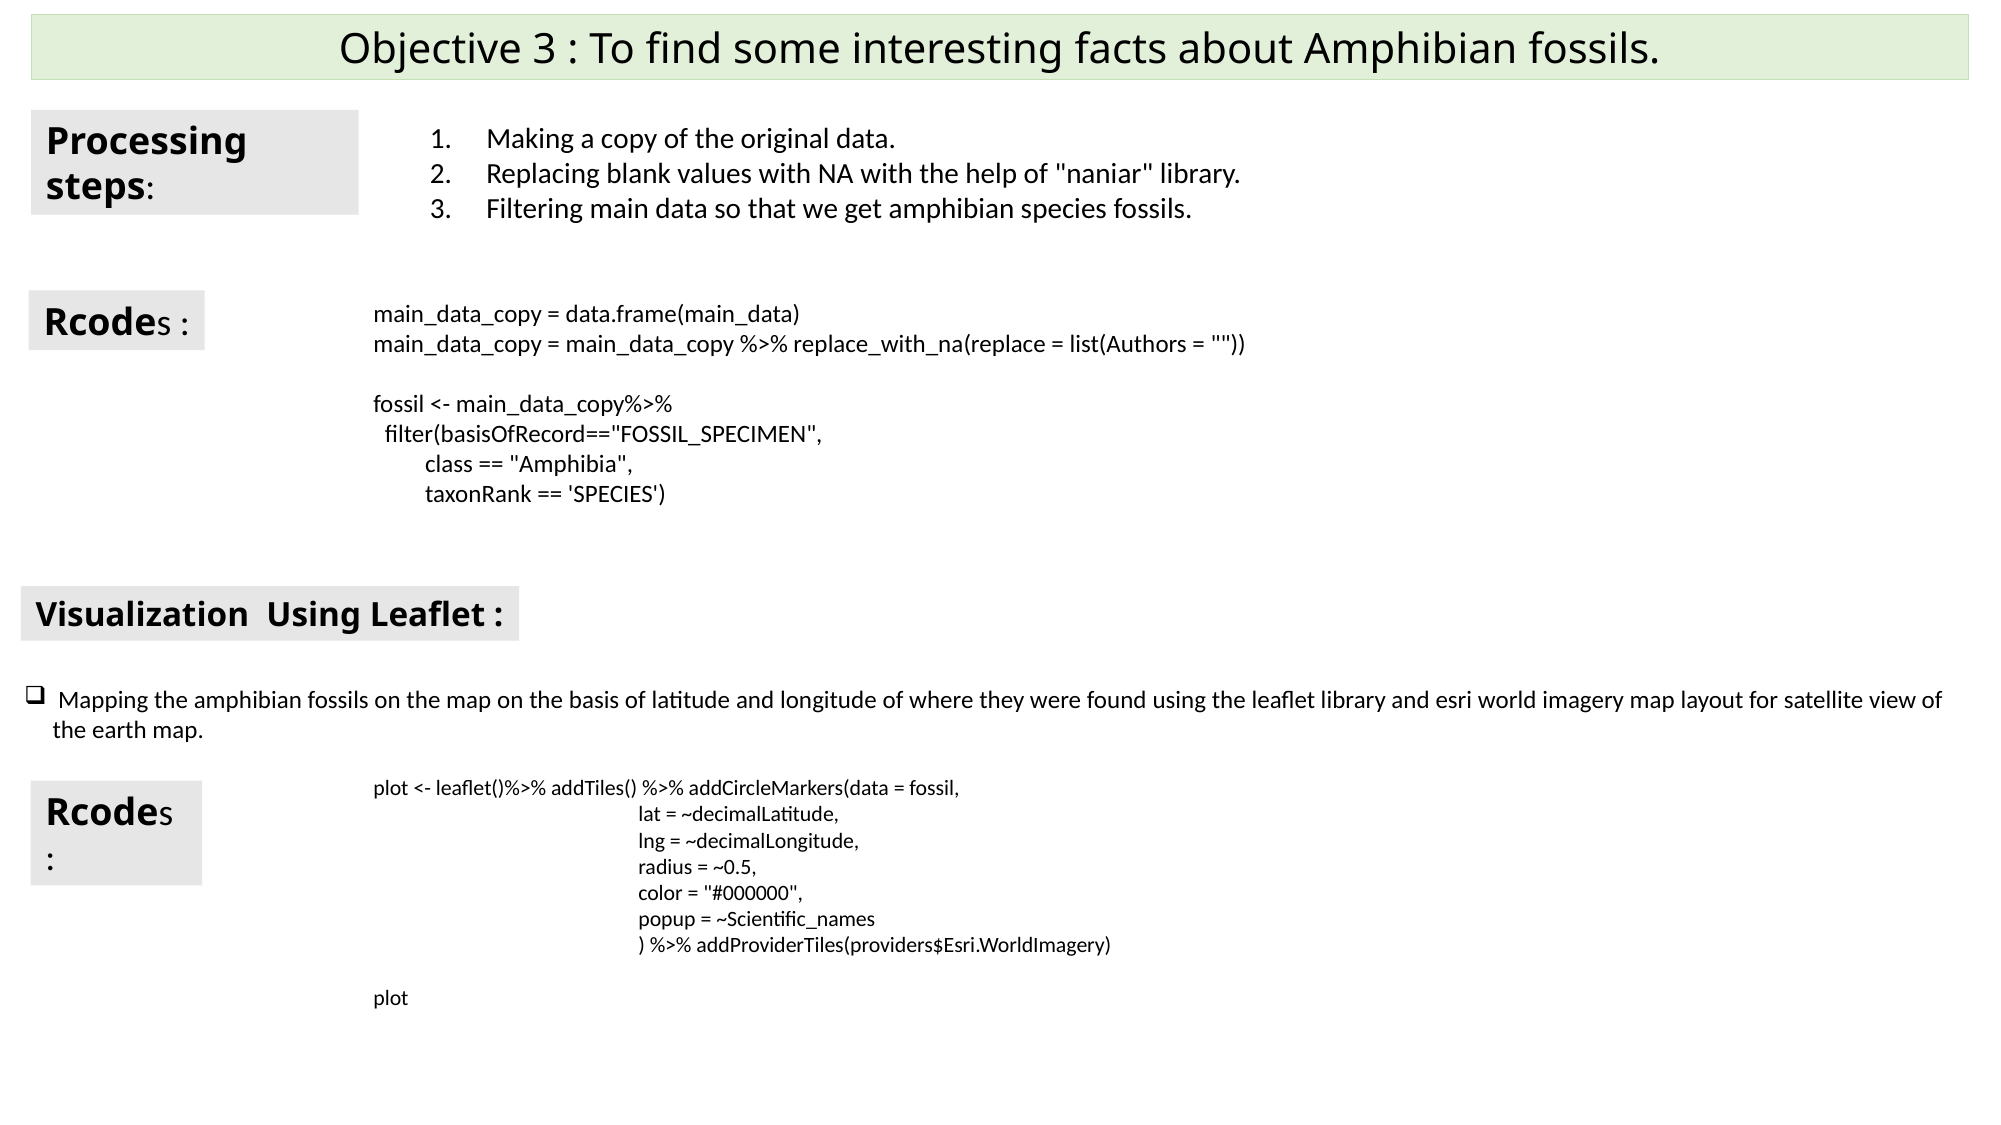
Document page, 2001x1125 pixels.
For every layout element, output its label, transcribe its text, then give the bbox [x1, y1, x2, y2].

text_box Making a copy of the original data. Replacing blank values with NA with the help of "naniar" library. Filtering main data so that we get amphibian species fossils. [415, 112, 1969, 267]
text_box Objective 3 : To find some interesting facts about Amphibian fossils. [31, 14, 1969, 80]
text_box Rcodes : [28, 290, 205, 351]
text_box Visualization Using Leaflet : [20, 586, 520, 641]
text_box Mapping the amphibian fossils on the map on the basis of latitude and longitude of where they were found using the leaflet library and esri world imagery map layout for satellite view of the earth map. [9, 676, 1969, 751]
text_box main_data_copy = data.frame(main_data) main_data_copy = main_data_copy %>% replace_with_na(replace = list(Authors = "")) [358, 290, 1359, 365]
text_box Processing steps: [31, 109, 359, 215]
text_box fossil <- main_data_copy%>% filter(basisOfRecord=="FOSSIL_SPECIMEN", class == "Amphibia", taxonRank == 'SPECIES') [358, 380, 863, 516]
text_box plot <- leaflet()%>% addTiles() %>% addCircleMarkers(data = fossil, lat = ~decimalLatitude, lng = ~decimalLongitude, radius = ~0.5, color = "#000000", popup = ~Scientific_names ) %>% addProviderTiles(providers$Esri.WorldImagery) plot [358, 766, 1587, 1018]
text_box Rcodes : [30, 780, 203, 886]
